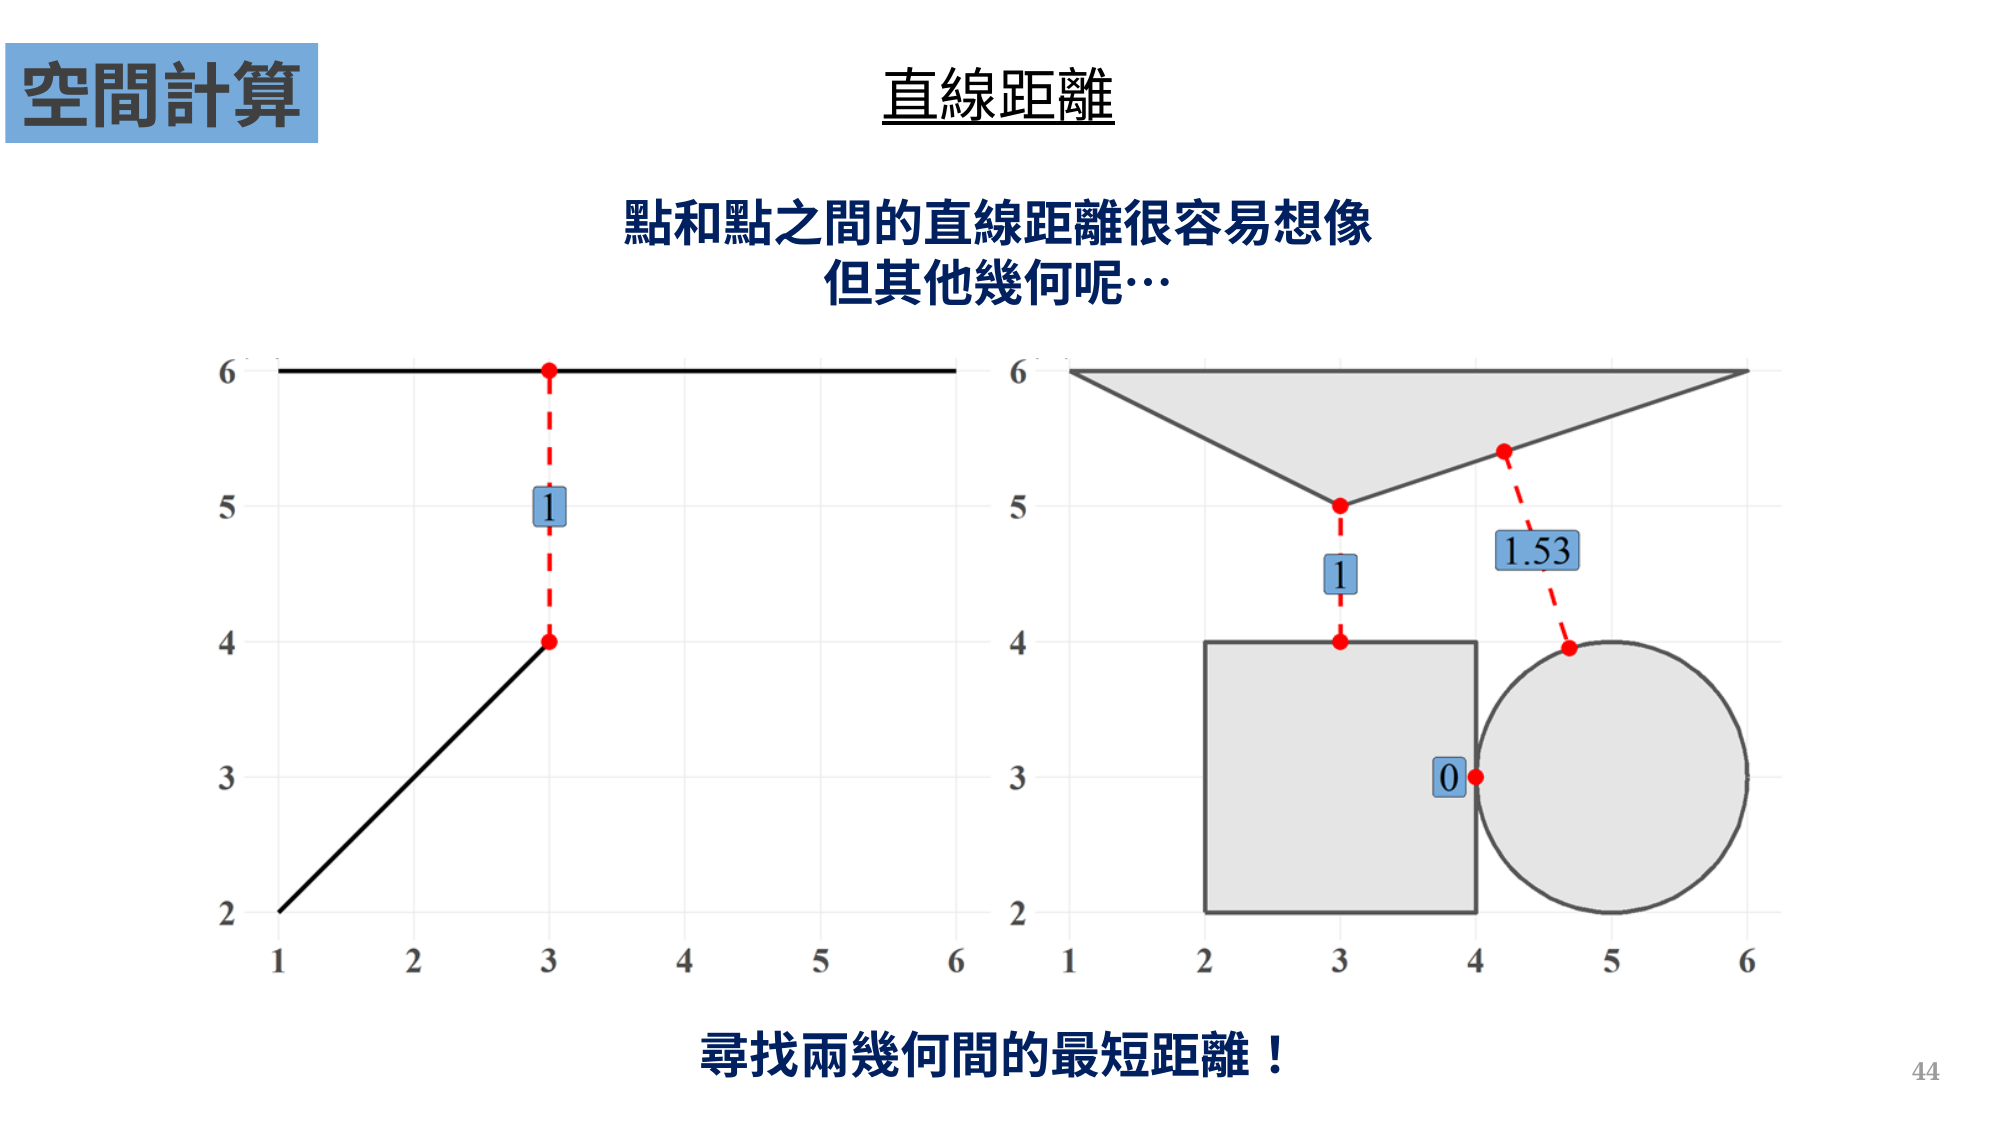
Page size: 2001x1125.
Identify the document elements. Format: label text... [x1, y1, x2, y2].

text_box 尋找兩幾何間的最短距離！ [685, 1015, 1315, 1091]
text_box 直線距離 [864, 50, 1132, 136]
text_box 點和點之間的直線距離很容易想像 但其他幾何呢… [608, 184, 1389, 320]
text_box 空間計算 [5, 43, 319, 143]
picture [209, 358, 1791, 1006]
slide_number 44 [1505, 1042, 1955, 1103]
